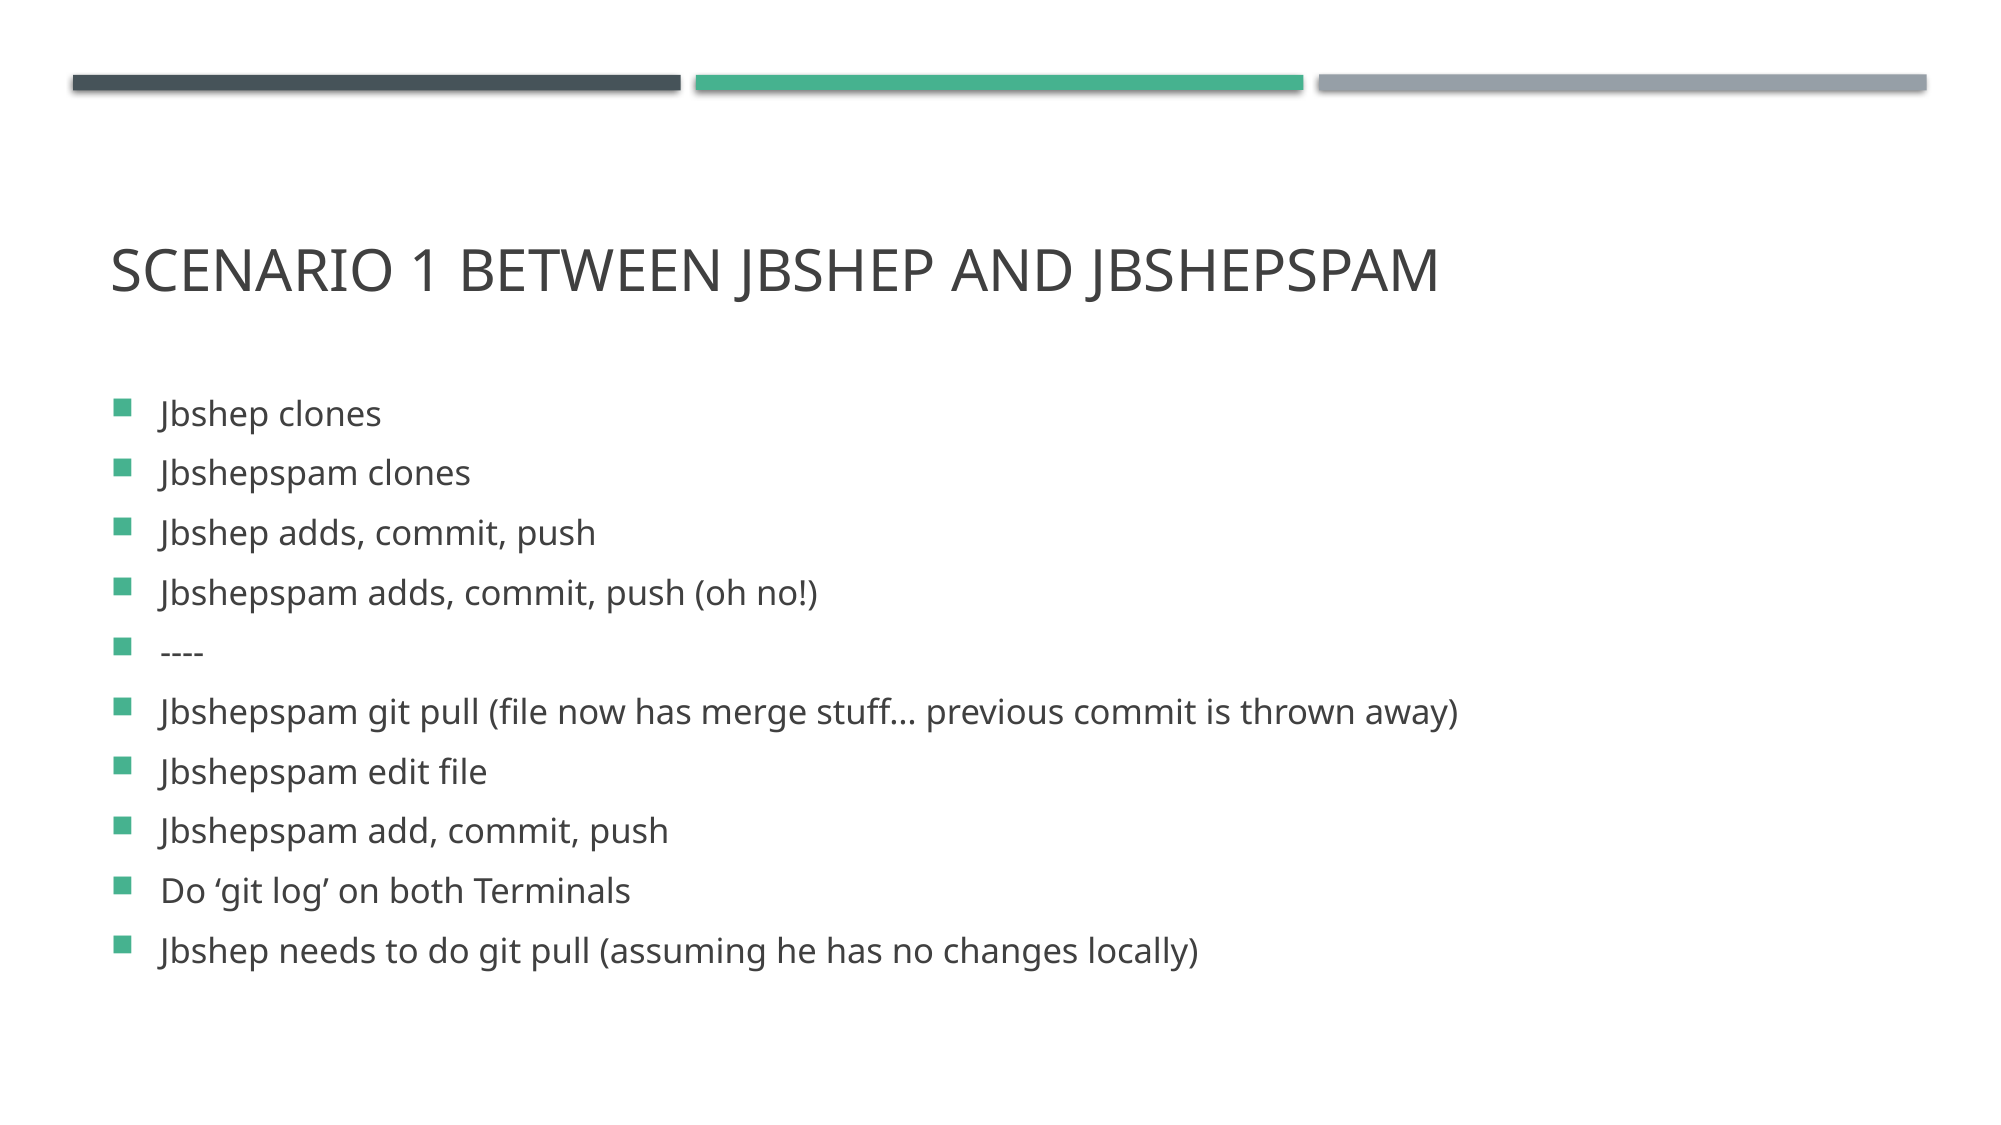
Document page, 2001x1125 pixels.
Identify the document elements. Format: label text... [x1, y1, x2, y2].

list Jbshep clones Jbshepspam clones Jbshep adds, commit, push Jbshepspam adds, commit, push (oh no!) ---- Jbshepspam git pull (file now has merge stuff… previous commit is thrown away) Jbshepspam edit file Jbshepspam add, commit, push Do ‘git log’ on both Terminals Jbshep needs to do git pull (assuming he has no changes locally) [95, 383, 1905, 981]
title Scenario 1 between jbshep and jbshepspam [95, 115, 1905, 311]
